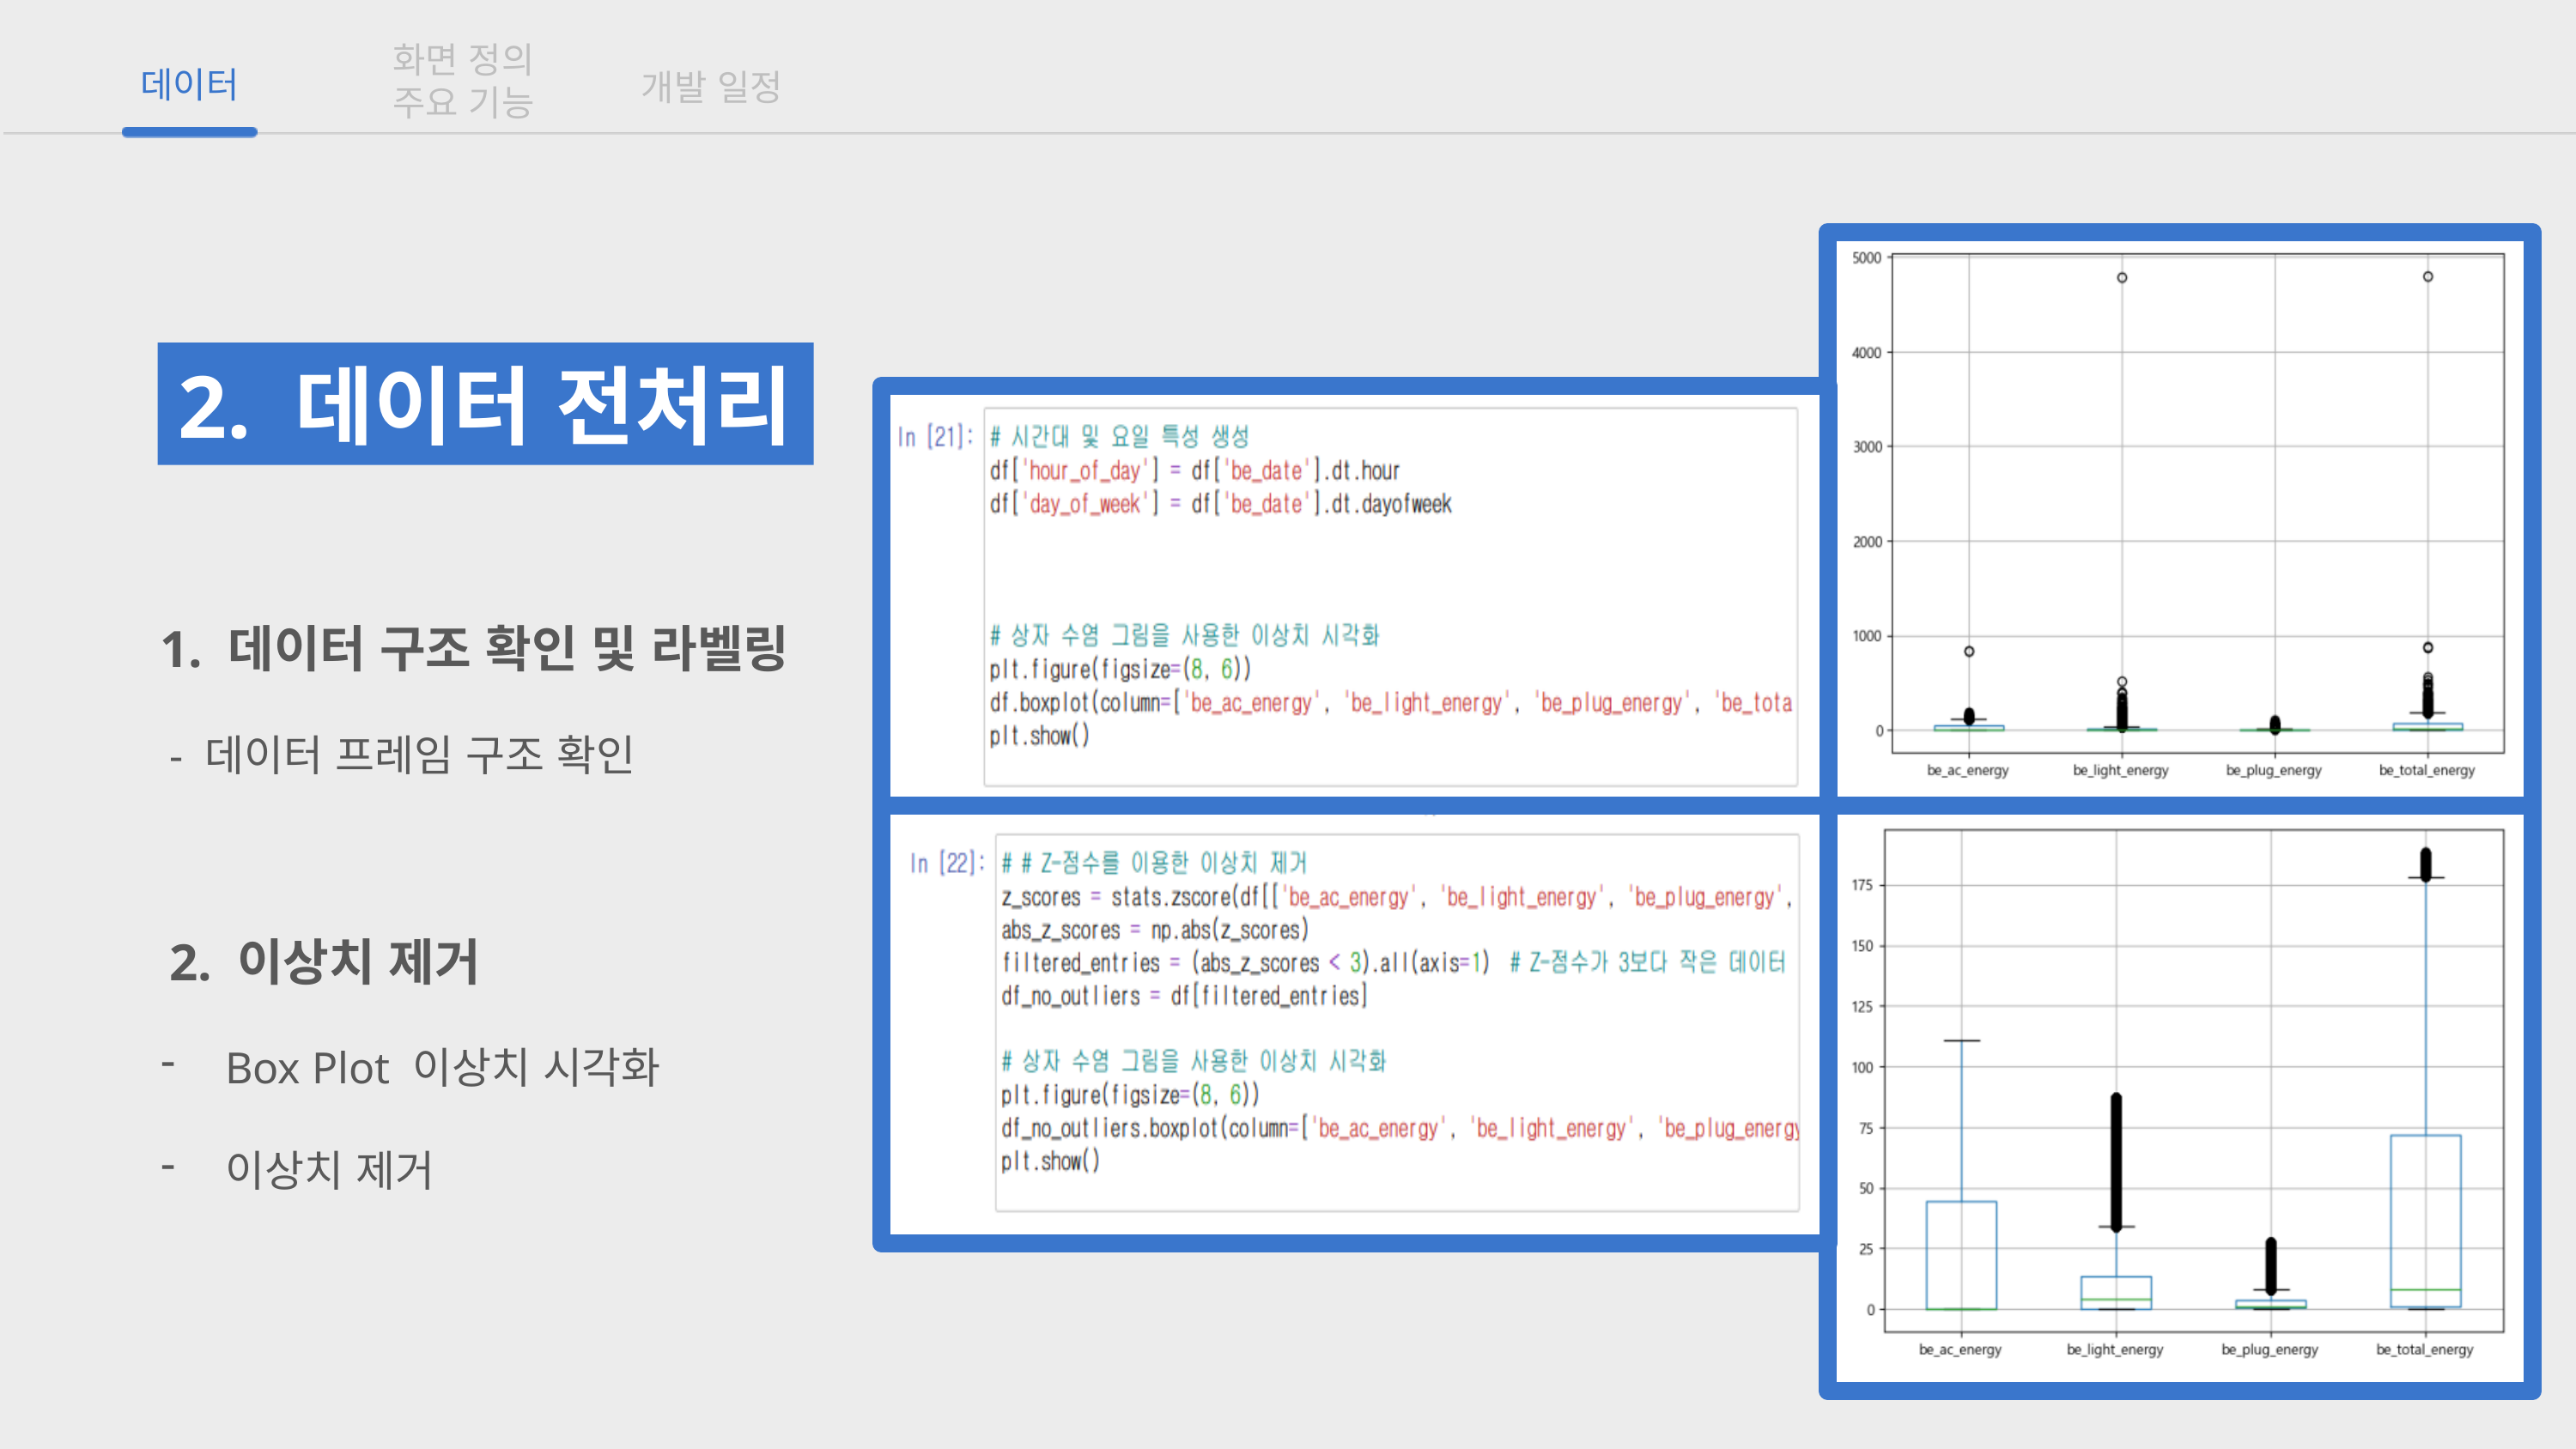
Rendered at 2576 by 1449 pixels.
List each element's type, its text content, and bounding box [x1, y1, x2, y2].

text_box 1. 데이터 구조 확인 및 라벨링 [141, 608, 826, 688]
text_box 개발 일정 [600, 58, 825, 115]
text_box Box Plot 이상치 시각화 이상치 제거 [141, 1031, 826, 1205]
text_box 데이터 [52, 56, 328, 112]
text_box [261, 132, 2576, 136]
text_box - 데이터 프레임 구조 확인 [150, 718, 826, 790]
text_box 화면 정의 주요 기능 [351, 31, 576, 130]
text_box 2. 이상치 제거 [149, 920, 826, 1001]
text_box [830, 179, 2575, 1415]
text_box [3, 132, 118, 136]
text_box 2. 데이터 전처리 [157, 343, 814, 465]
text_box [122, 127, 258, 138]
